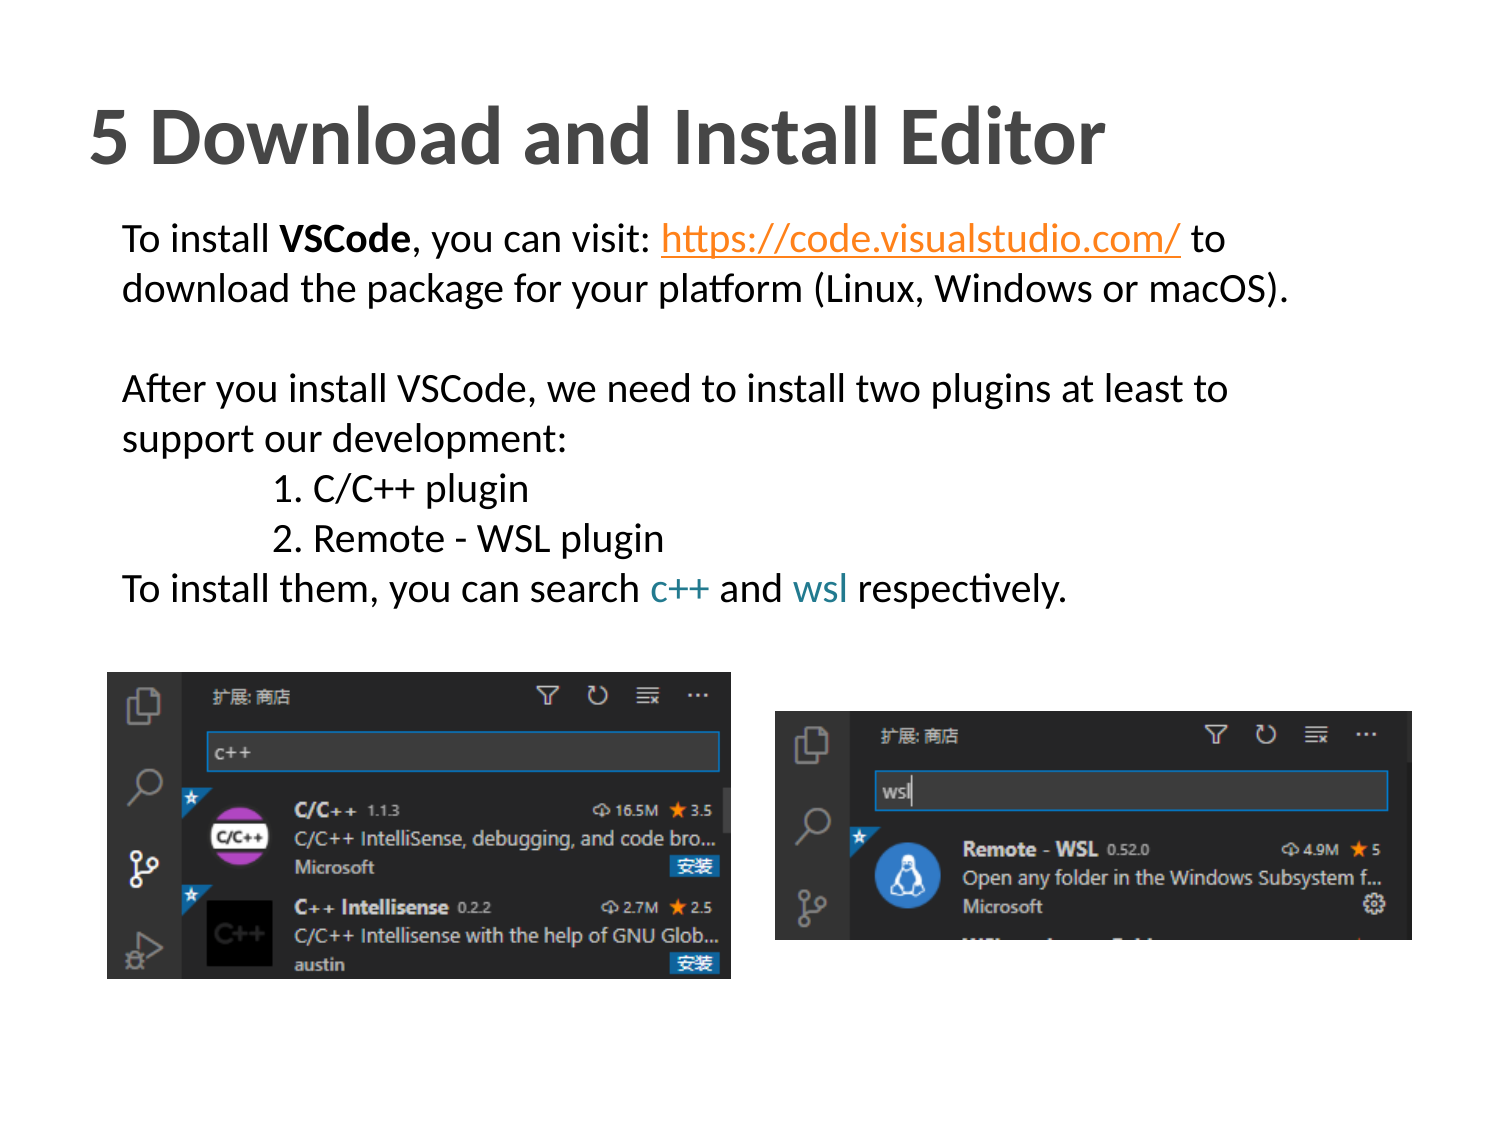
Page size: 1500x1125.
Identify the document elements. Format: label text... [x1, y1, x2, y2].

text_box To install VSCode, you can visit: https://code.visualstudio.com/ to download the package for your platform (Linux, Windows or macOS). After you install VSCode, we need to install two plugins at least to support our development: 1. C/C++ plugin 2. Remote - WSL plugin To install them, you can search c++ and wsl respectively. [107, 203, 1354, 619]
picture [775, 711, 1412, 940]
text_box 5 Download and Install Editor [73, 75, 1412, 188]
picture [107, 672, 731, 979]
